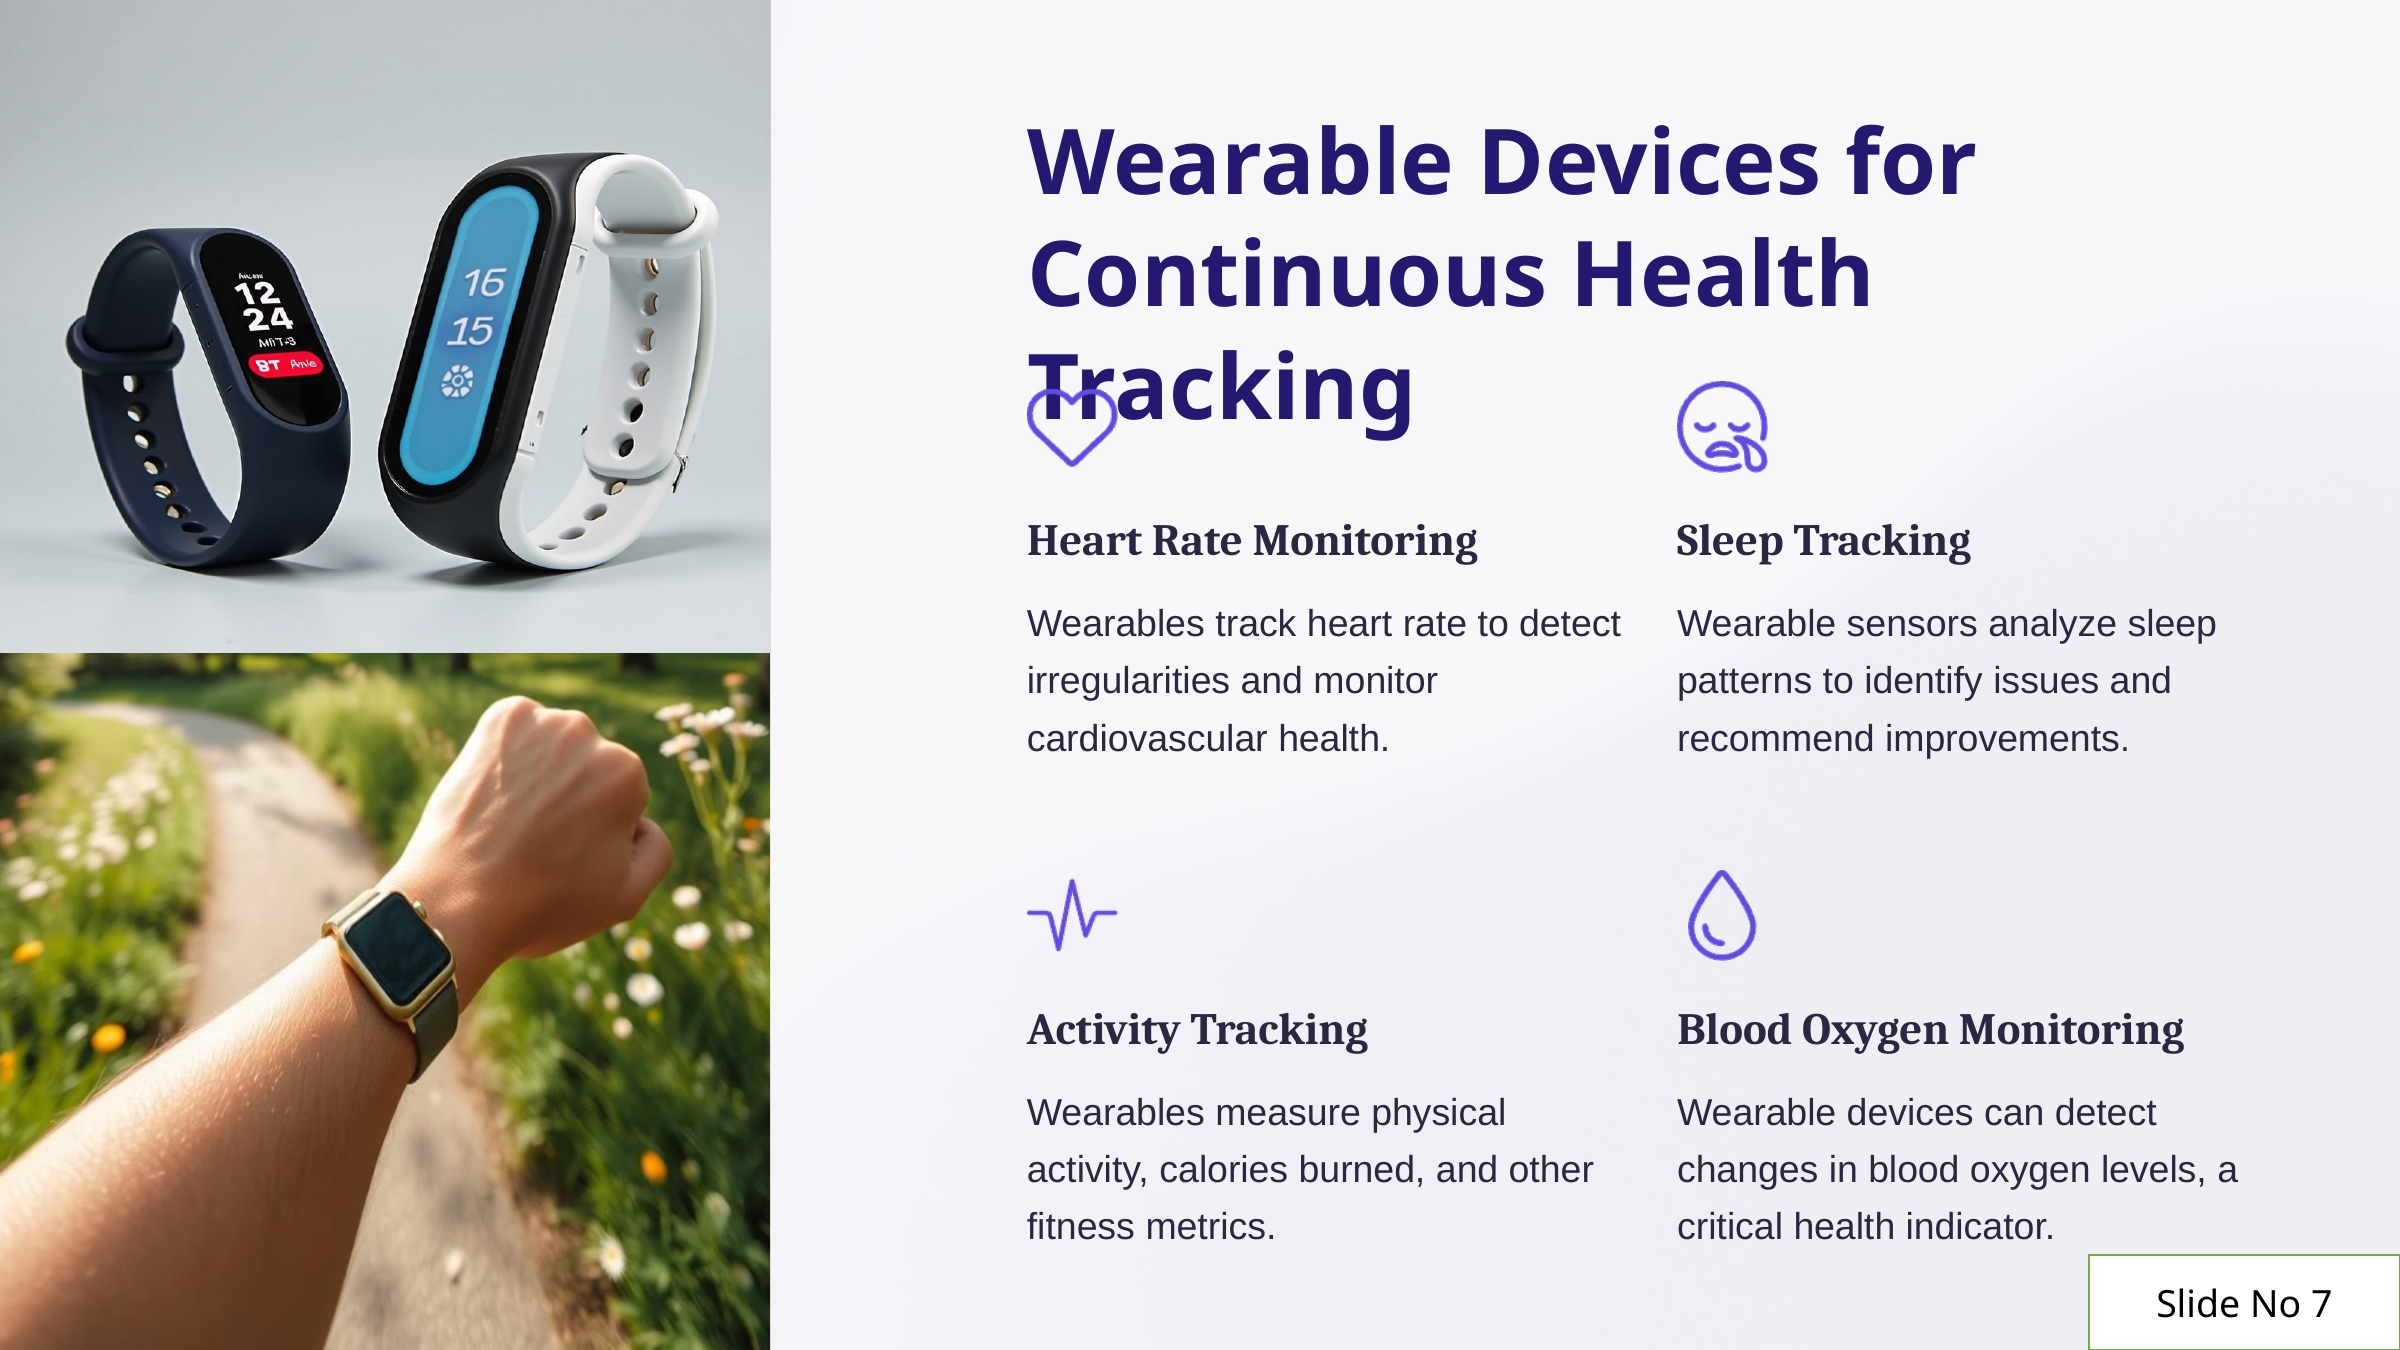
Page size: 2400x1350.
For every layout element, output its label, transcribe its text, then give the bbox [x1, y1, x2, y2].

picture [1677, 870, 1768, 961]
picture [0, 0, 771, 1350]
text_box Blood Oxygen Monitoring [1677, 997, 2214, 1054]
picture [1677, 381, 1768, 473]
text_box Activity Tracking [1026, 997, 1481, 1054]
text_box Heart Rate Monitoring [1027, 508, 1503, 566]
picture [2099, 1275, 2400, 1350]
text_box Sleep Tracking [1677, 508, 2131, 566]
text_box Wearables measure physical activity, calories burned, and other fitness metrics. [1026, 1075, 1623, 1250]
picture [1026, 870, 1118, 961]
text_box Wearable devices can detect changes in blood oxygen levels, a critical health indicator. [1677, 1075, 2273, 1250]
picture [1026, 381, 1118, 473]
text_box Wearable sensors analyze sleep patterns to identify issues and recommend improvements. [1677, 586, 2273, 762]
text_box Slide No 7 [2088, 1254, 2400, 1350]
text_box Wearables track heart rate to detect irregularities and monitor cardiovascular health. [1026, 586, 1623, 762]
text_box Wearable Devices for Continuous Health Tracking [1027, 100, 2273, 327]
